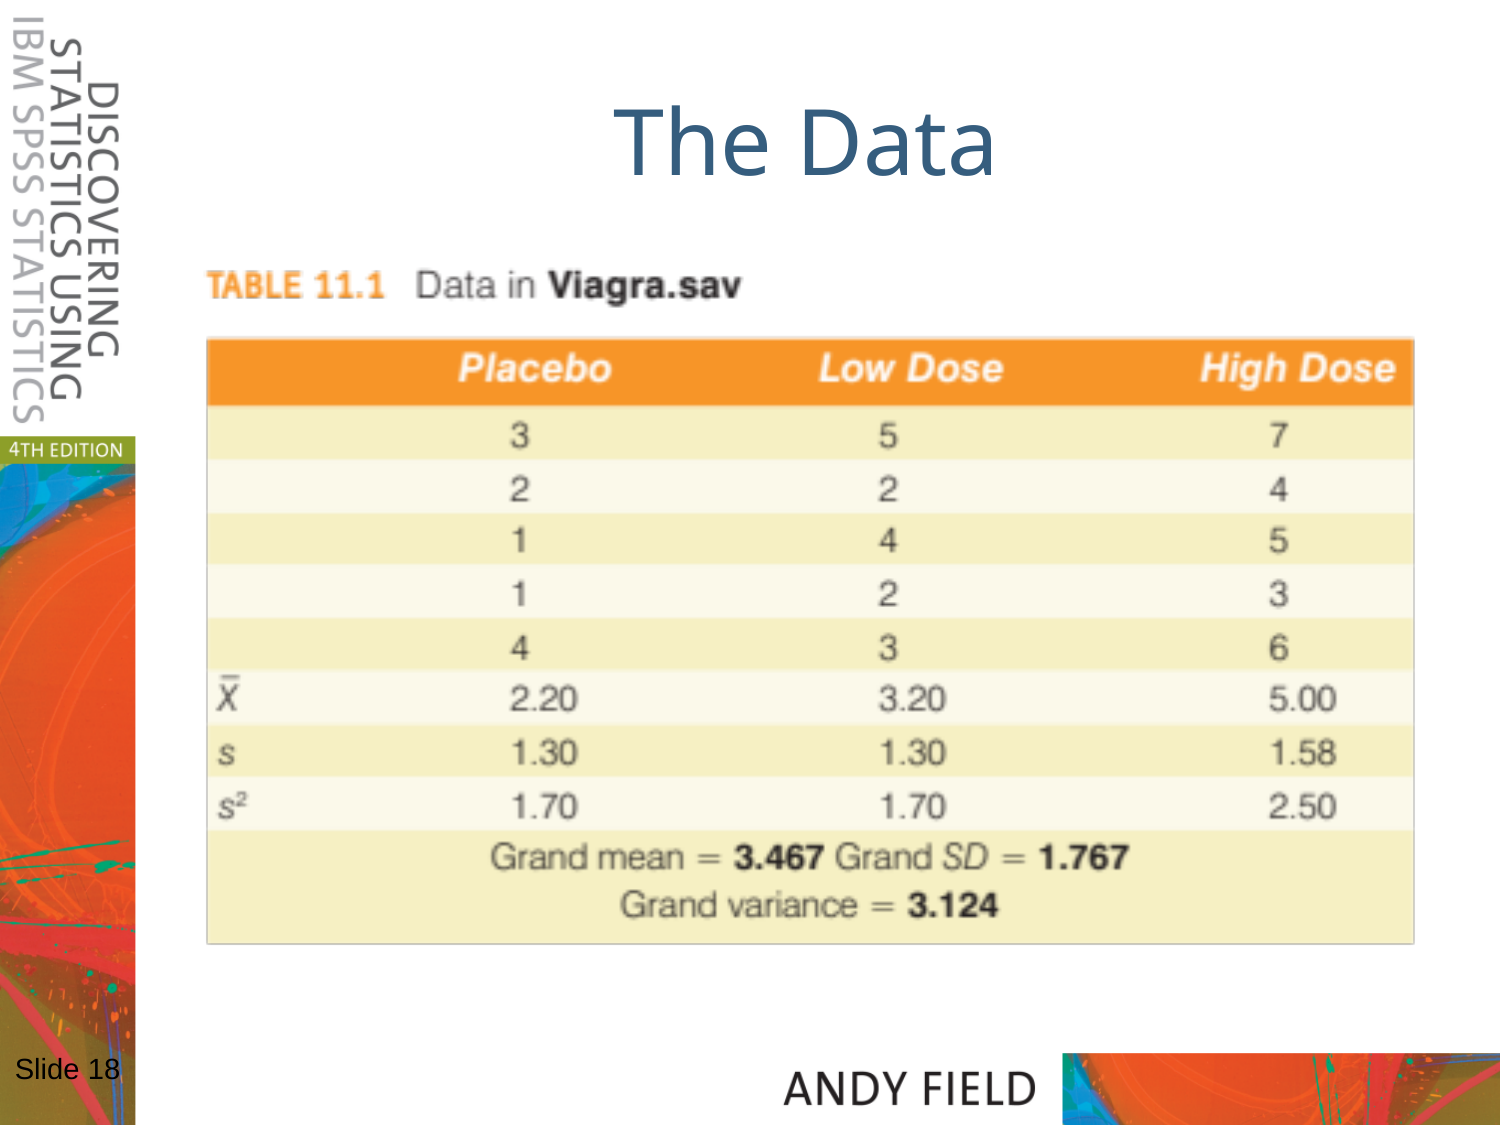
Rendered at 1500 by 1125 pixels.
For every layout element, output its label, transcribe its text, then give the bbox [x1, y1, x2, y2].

slide_number Slide 18 [0, 1042, 141, 1103]
title The Data [187, 45, 1425, 233]
picture [178, 251, 1422, 963]
